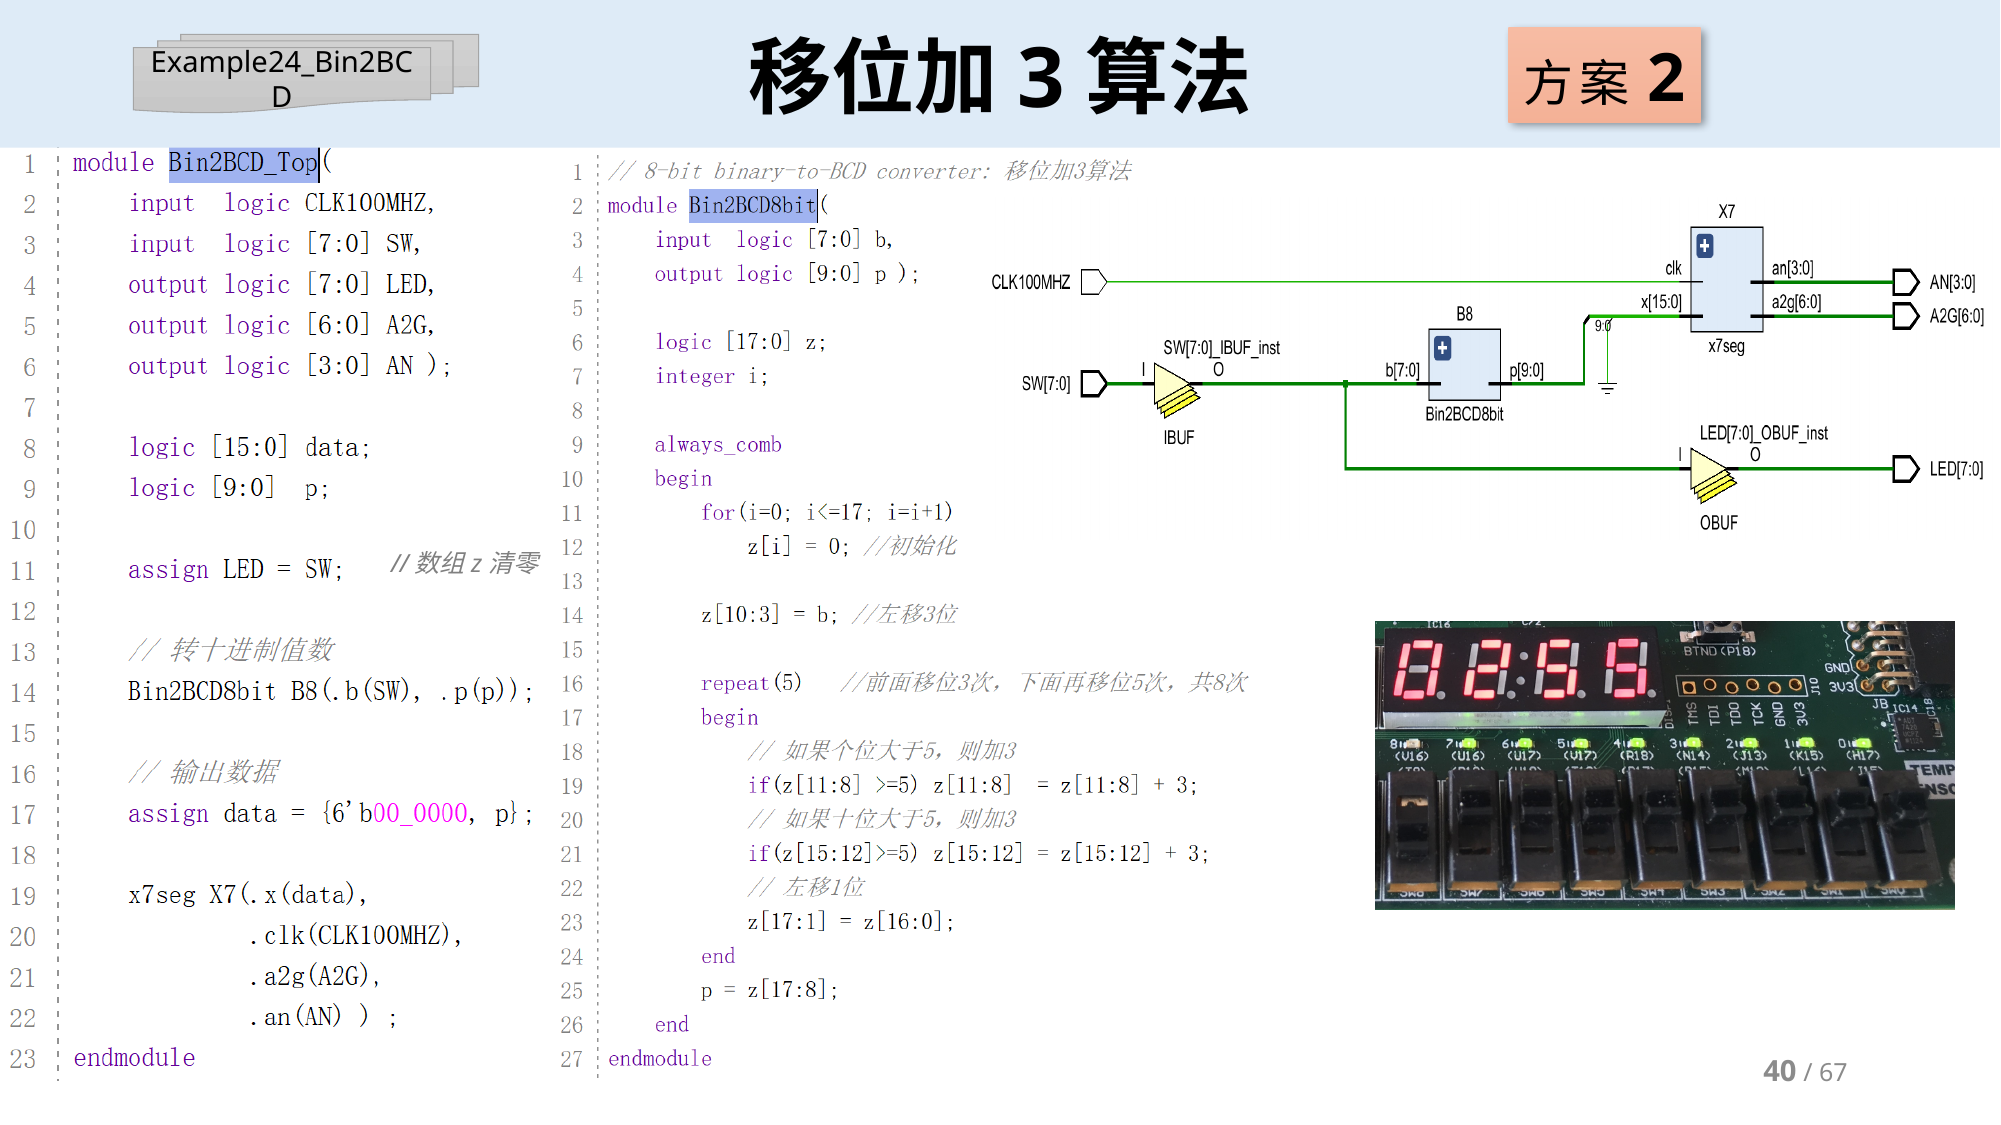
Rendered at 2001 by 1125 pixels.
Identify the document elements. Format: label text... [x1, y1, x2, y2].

text_box //数组z清零 [545, 539, 551, 585]
title 移位加3算法 [0, 0, 2000, 148]
text_box Example24_Bin2BCD [132, 33, 480, 114]
picture [1375, 621, 1955, 910]
text_box 方案2 [1508, 27, 1701, 123]
slide_number 40 / 67 [1412, 1042, 1863, 1103]
picture [551, 155, 1993, 1080]
picture [0, 147, 546, 1081]
